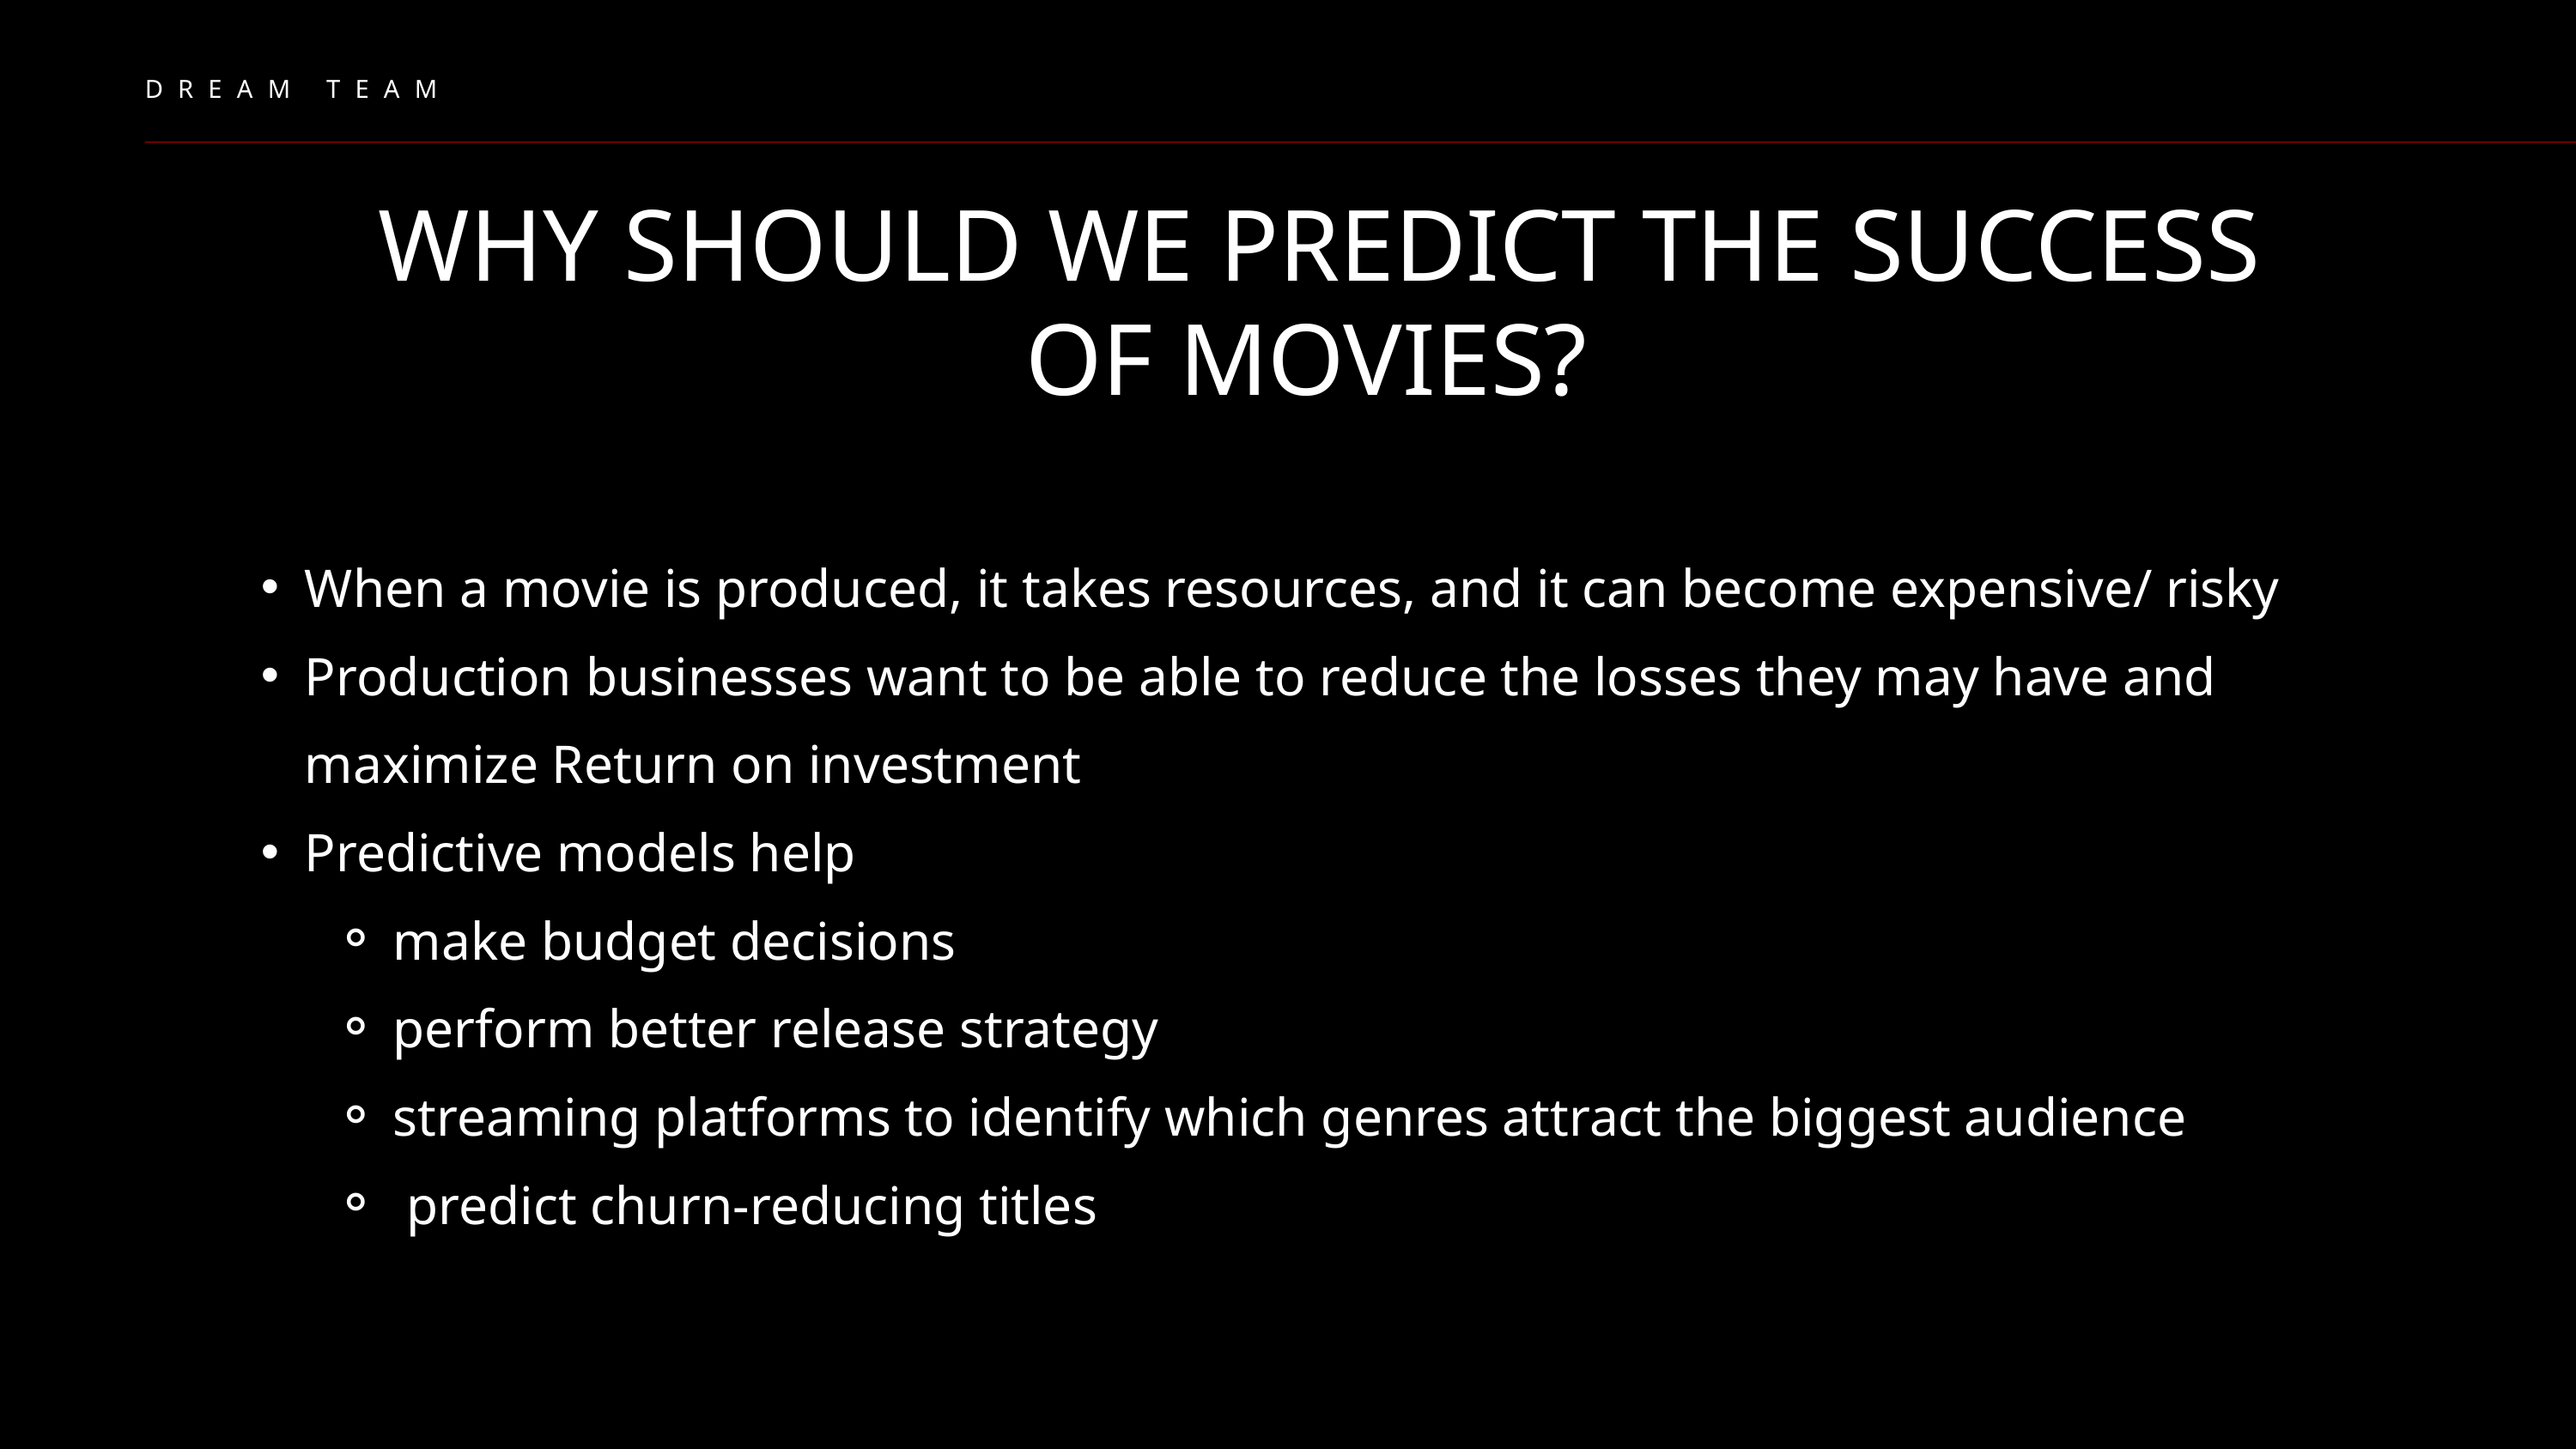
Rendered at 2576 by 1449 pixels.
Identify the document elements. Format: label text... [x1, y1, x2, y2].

text_box When a movie is produced, it takes resources, and it can become expensive/ risky Production businesses want to be able to reduce the losses they may have and maximize Return on investment Predictive models help make budget decisions perform better release strategy streaming platforms to identify which genres attract the biggest audience predict churn-reducing titles [216, 529, 2360, 1317]
text_box DREAM TEAM [144, 68, 669, 103]
text_box WHY SHOULD WE PREDICT THE SUCCESS OF MOVIES? [364, 186, 2275, 415]
